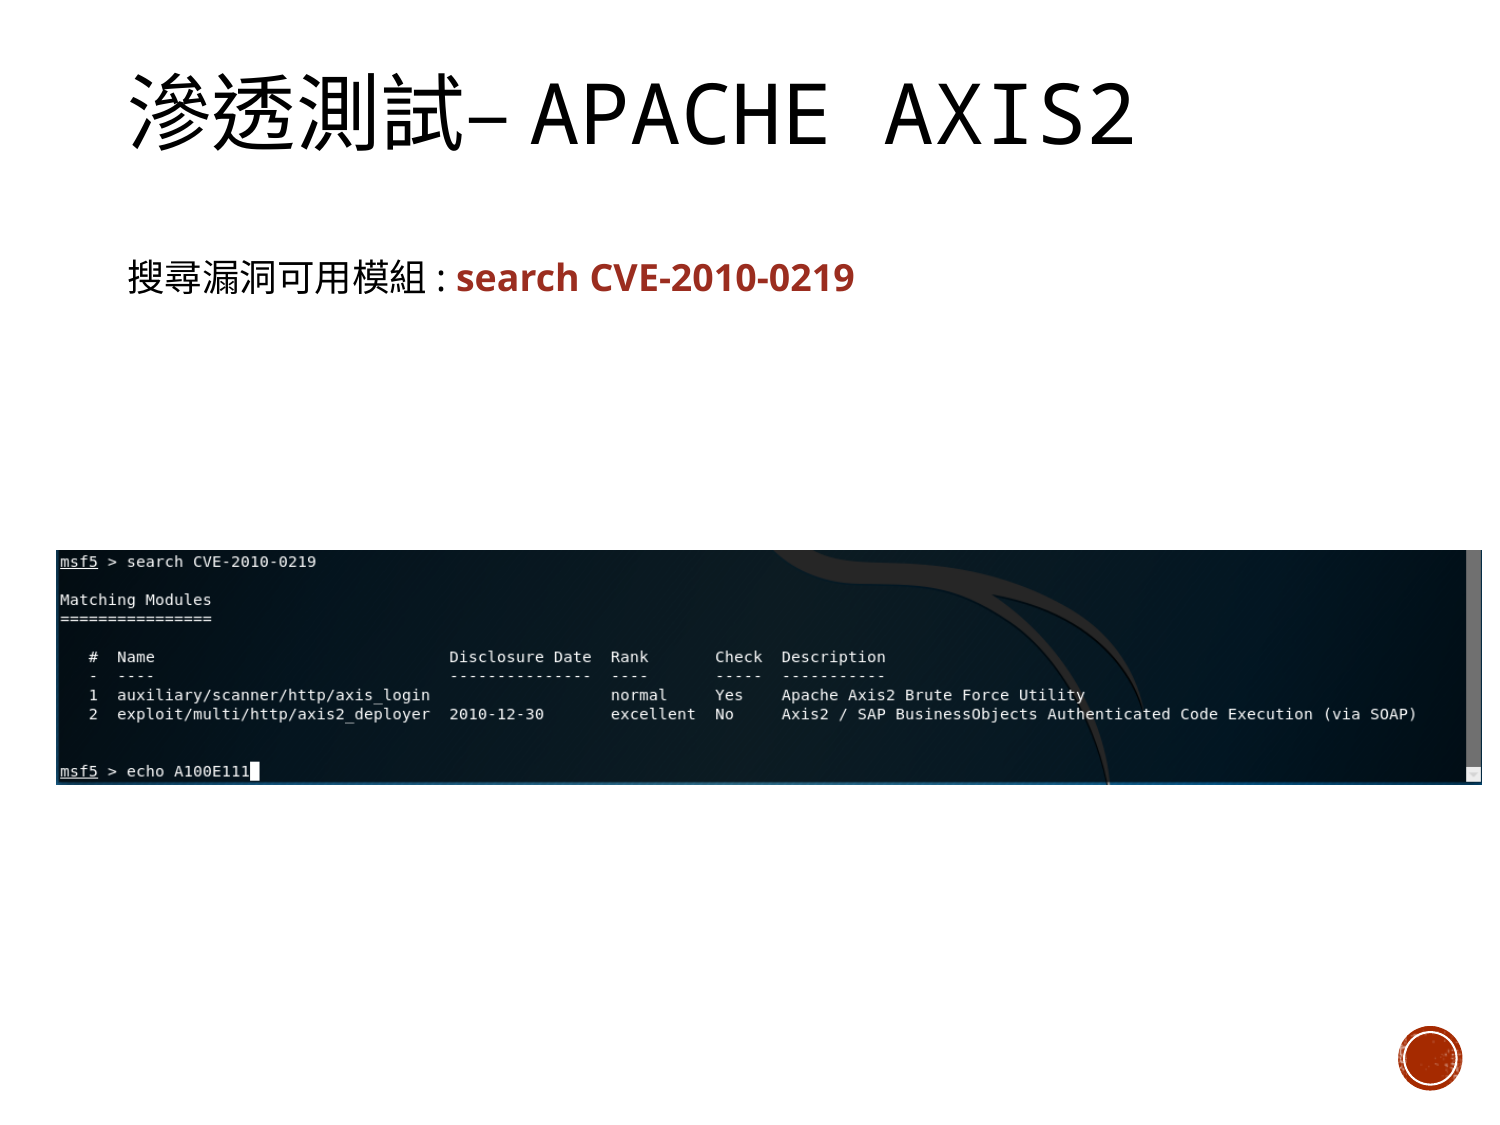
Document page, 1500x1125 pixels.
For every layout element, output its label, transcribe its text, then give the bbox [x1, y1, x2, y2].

title 滲透測試–Apache Axis2 [112, 63, 1388, 171]
text_box 搜尋漏洞可用模組: search CVE-2010-0219 [112, 246, 983, 307]
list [61, 556, 1479, 782]
